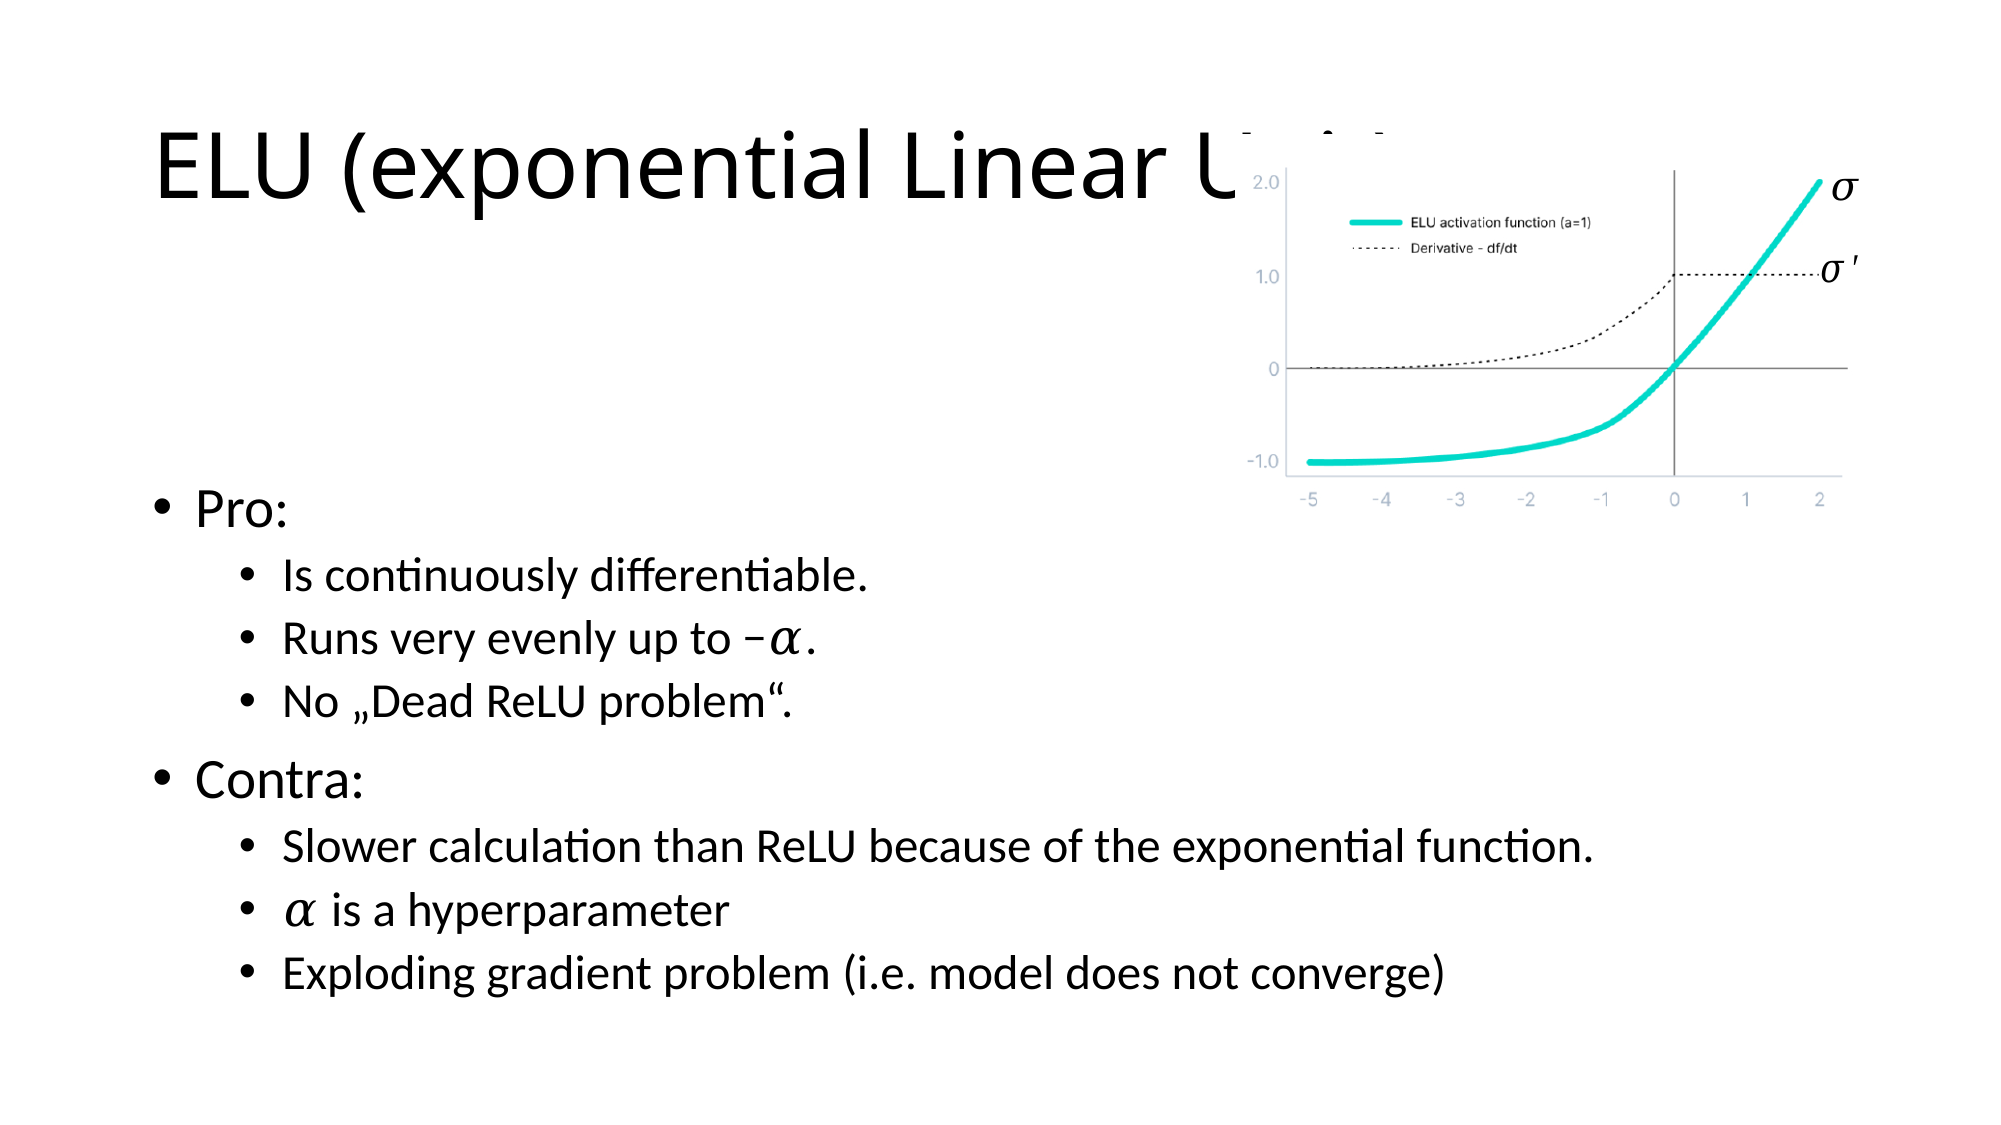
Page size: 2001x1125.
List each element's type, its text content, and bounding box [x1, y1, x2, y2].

title ELU (exponential Linear Unit) [137, 59, 1863, 278]
picture [1235, 134, 1896, 532]
